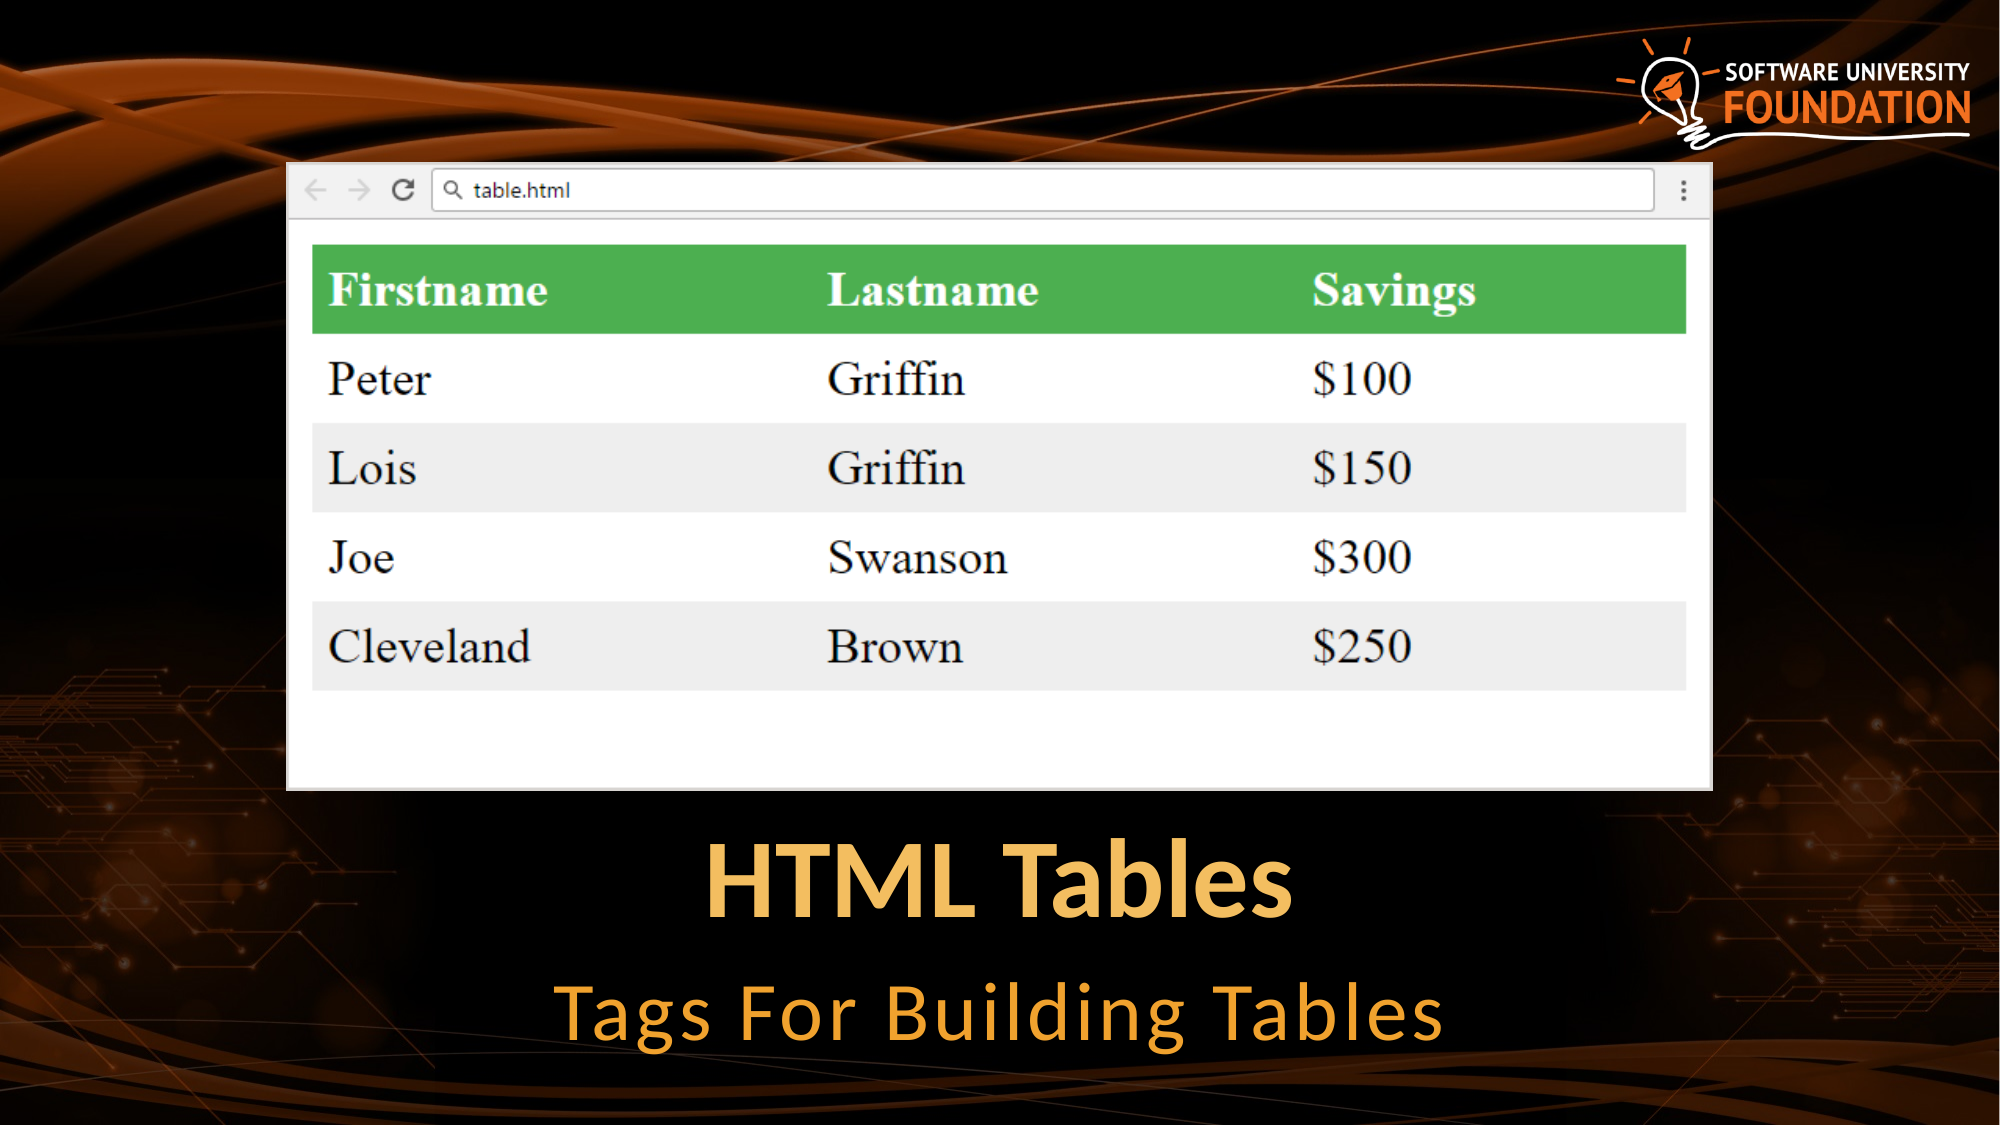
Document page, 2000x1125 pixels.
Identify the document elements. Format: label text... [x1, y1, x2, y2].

title HTML Tables [193, 819, 1807, 946]
picture [0, 0, 2000, 1125]
list Tags For Building Tables [193, 946, 1807, 1065]
